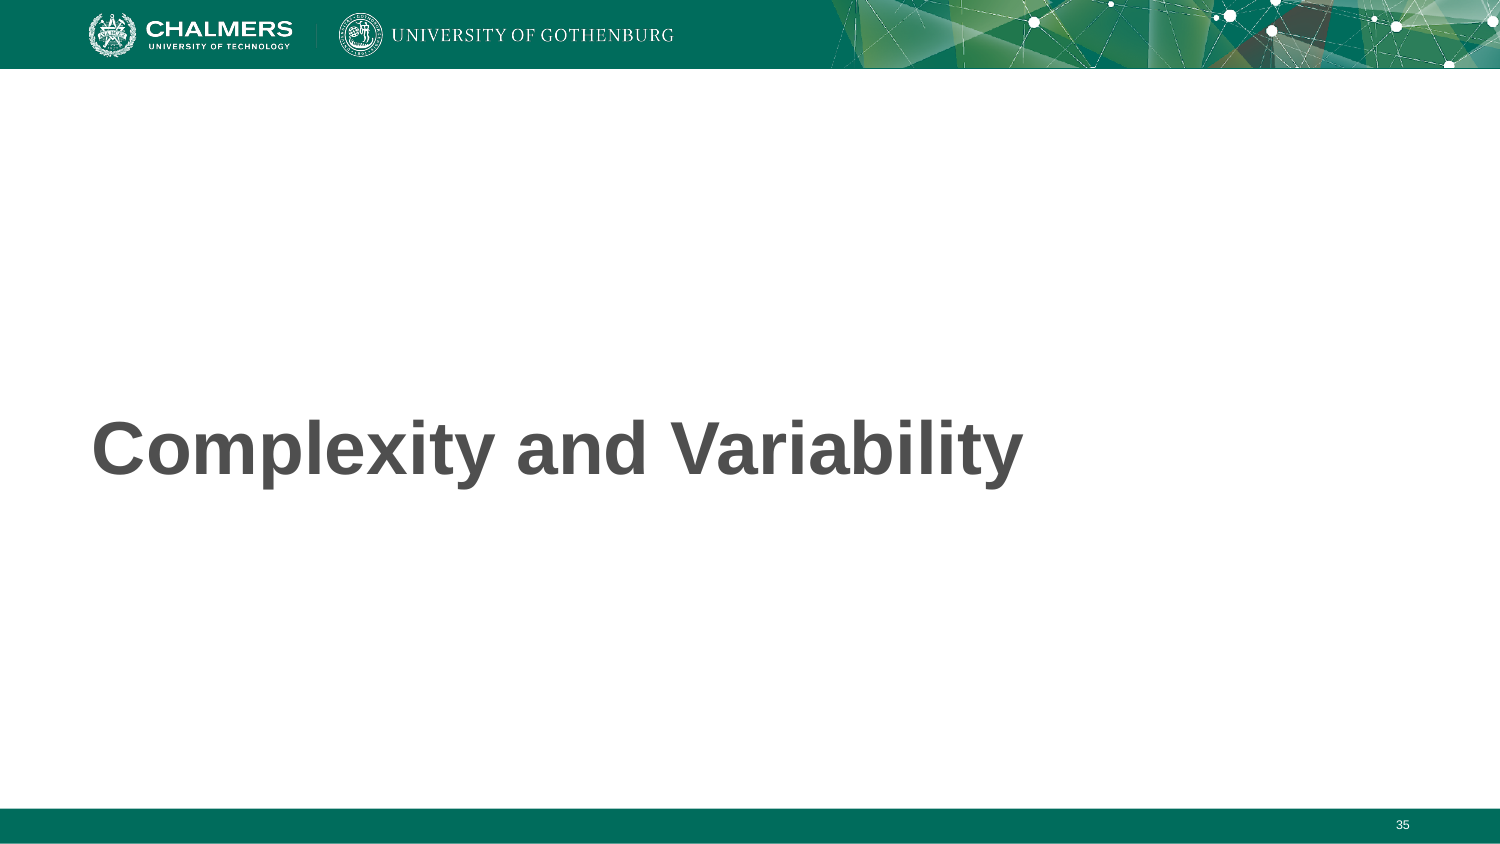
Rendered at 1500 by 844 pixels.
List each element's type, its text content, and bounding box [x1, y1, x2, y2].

slide_number ‹#› [1074, 809, 1425, 844]
title Complexity and Variability [76, 100, 1426, 789]
picture [64, 0, 696, 85]
picture [759, 0, 1500, 68]
